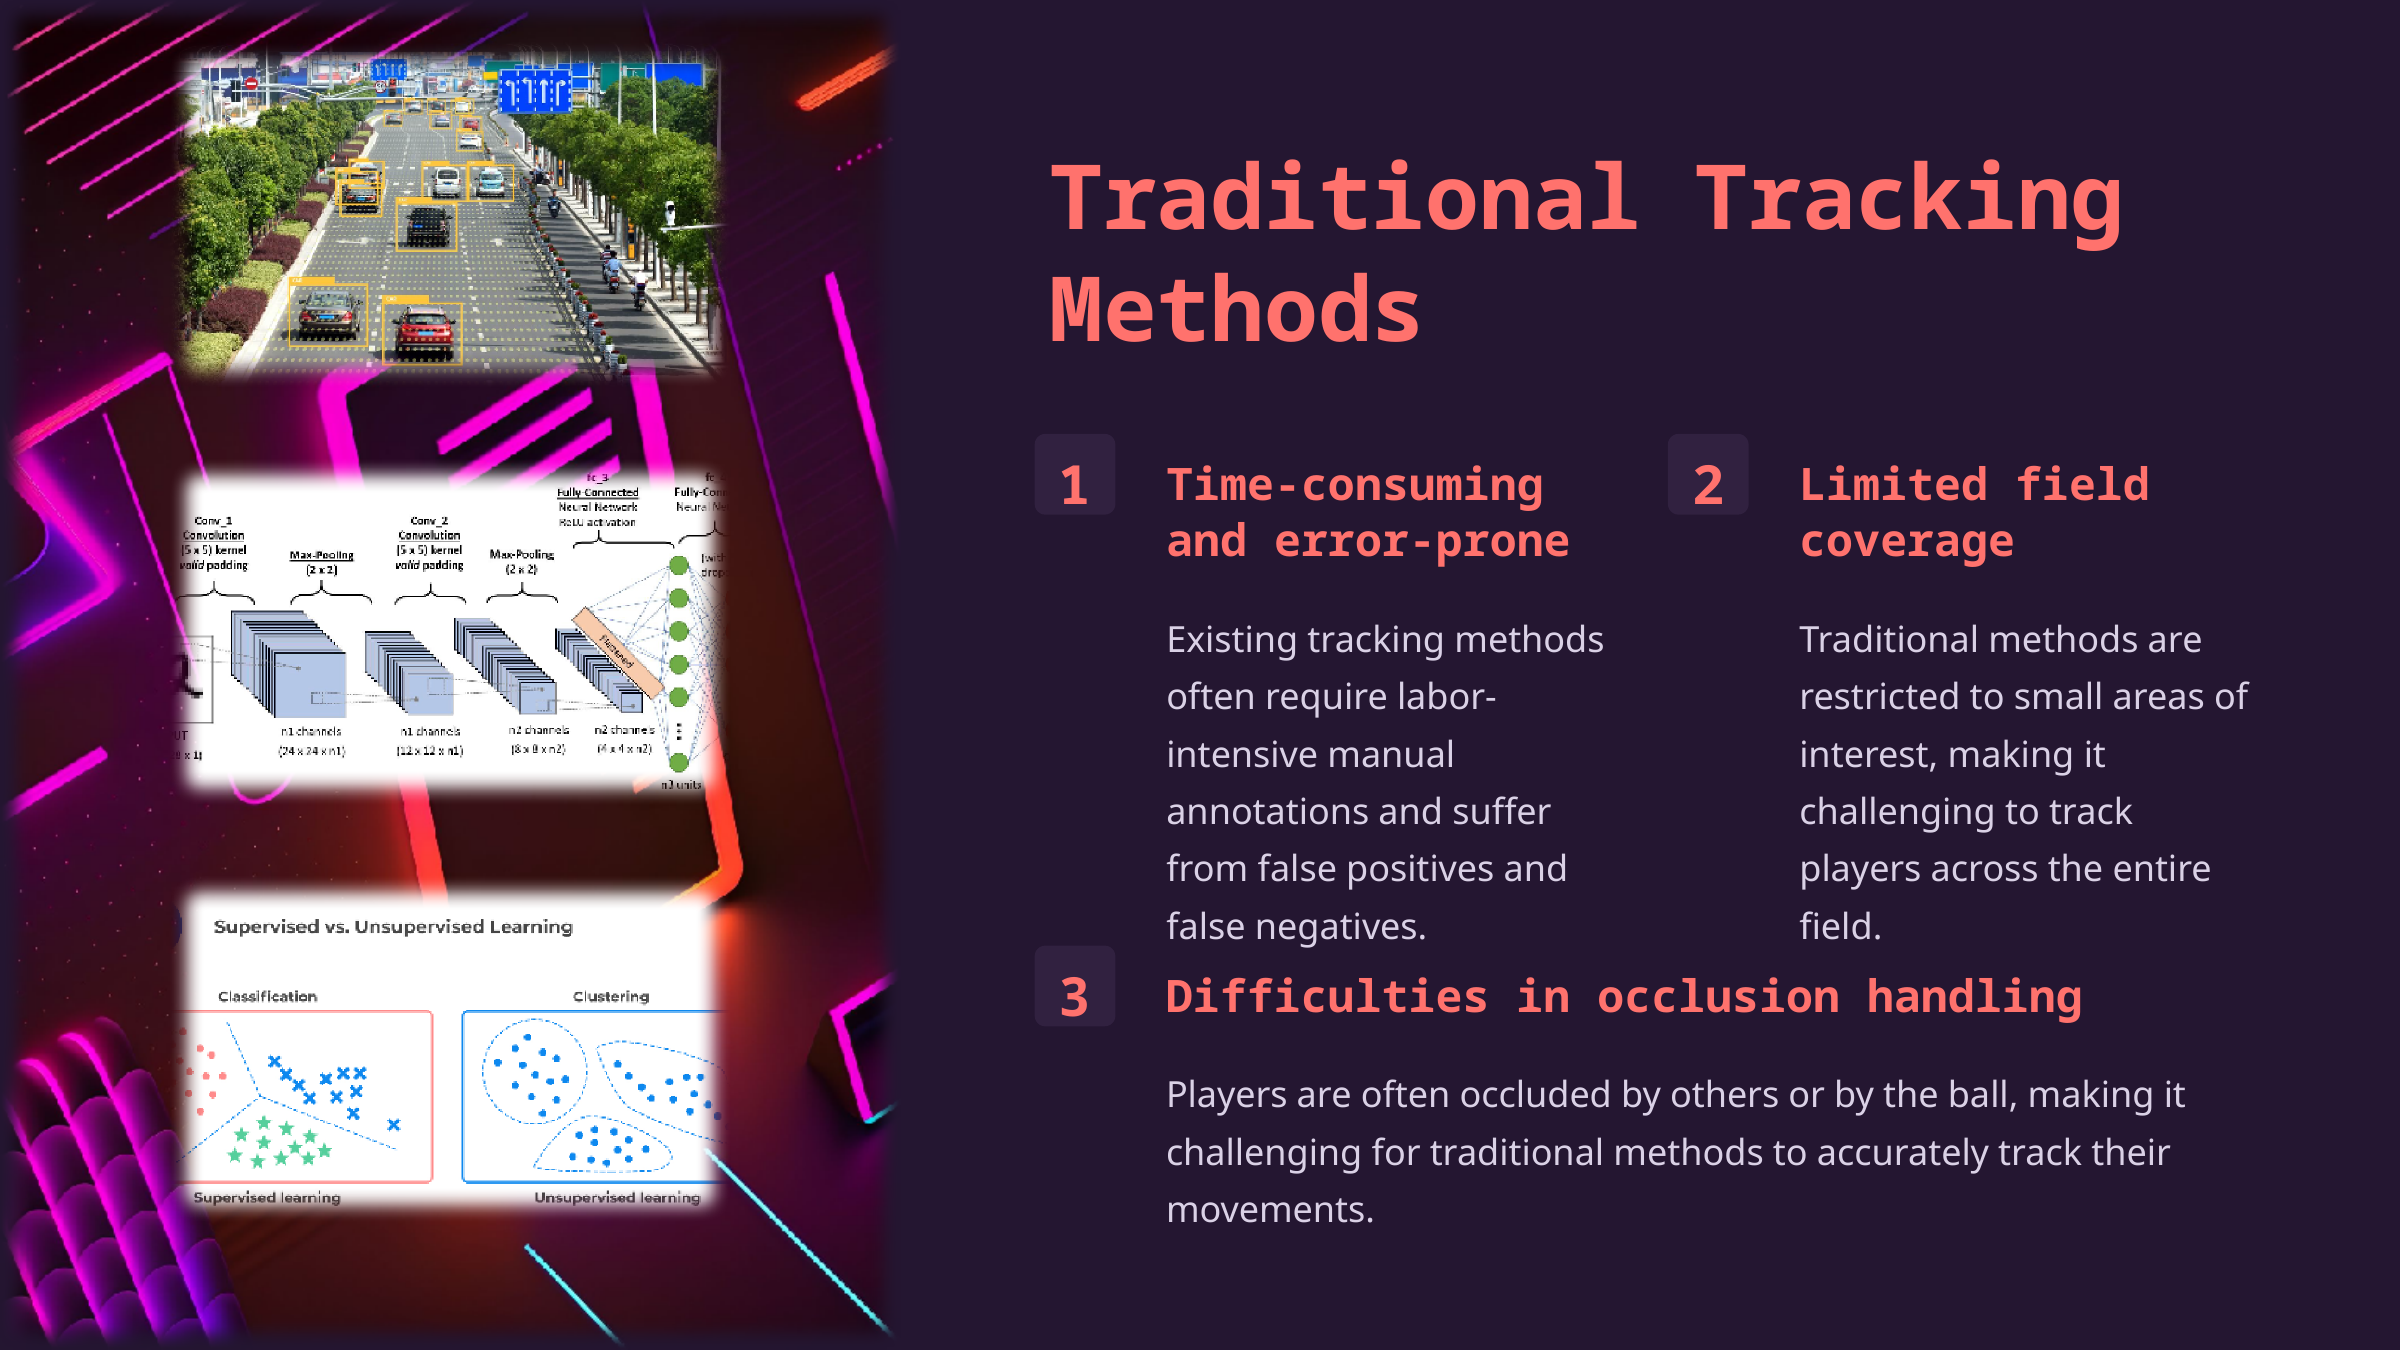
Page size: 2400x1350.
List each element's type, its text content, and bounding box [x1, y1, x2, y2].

picture [0, 0, 900, 1350]
text_box [1667, 433, 1749, 515]
text_box Traditional Tracking Methods [1034, 127, 2266, 352]
text_box Difficulties in occlusion handling [1151, 957, 1917, 1014]
text_box 3 [1061, 952, 1089, 1020]
text_box 1 [1061, 440, 1089, 508]
text_box Limited field coverage [1784, 446, 2266, 559]
text_box Existing tracking methods often require labor-intensive manual annotations and suffer from false positives and false negatives. [1151, 594, 1632, 882]
text_box 2 [1694, 440, 1722, 508]
text_box [900, 0, 2400, 1350]
text_box Traditional methods are restricted to small areas of interest, making it challenging to track players across the entire field. [1784, 594, 2266, 882]
text_box Players are often occluded by others or by the ball, making it challenging for traditional methods to accurately track their movements. [1151, 1050, 2266, 1223]
text_box [1034, 945, 1116, 1027]
text_box [1034, 433, 1116, 515]
text_box Time-consuming and error-prone [1151, 446, 1632, 559]
